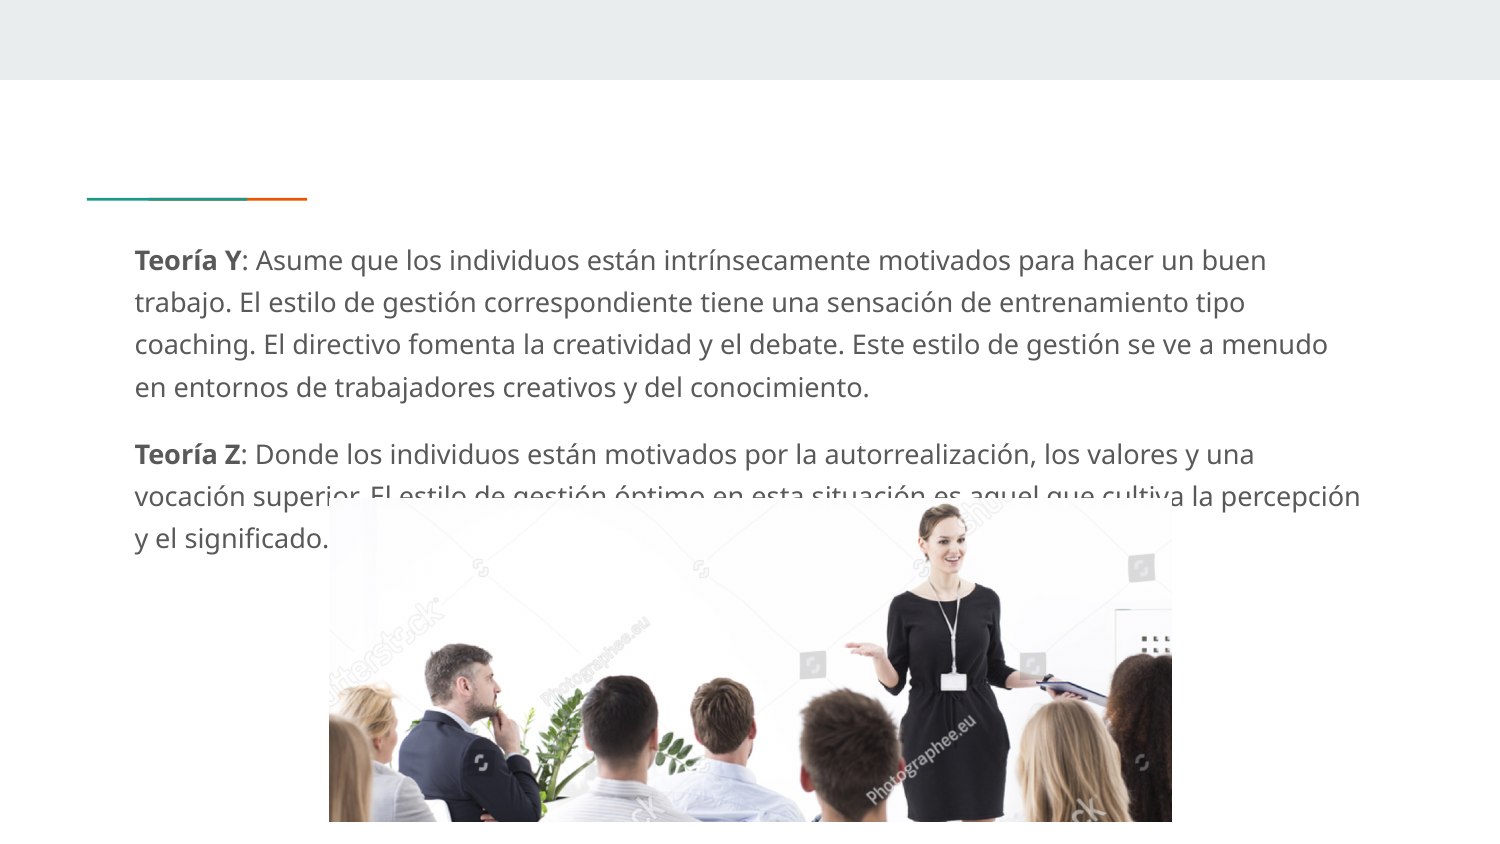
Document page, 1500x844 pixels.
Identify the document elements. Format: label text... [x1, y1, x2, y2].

list Teoría Y: Asume que los individuos están intrínsecamente motivados para hacer un buen trabajo. El estilo de gestión correspondiente tiene una sensación de entrenamiento tipo coaching. El directivo fomenta la creatividad y el debate. Este estilo de gestión se ve a menudo en entornos de trabajadores creativos y del conocimiento. Teoría Z: Donde los individuos están motivados por la autorrealización, los valores y una vocación superior. El estilo de gestión óptimo en esta situación es aquel que cultiva la percepción y el significado. [119, 221, 1381, 712]
picture [329, 498, 1172, 822]
